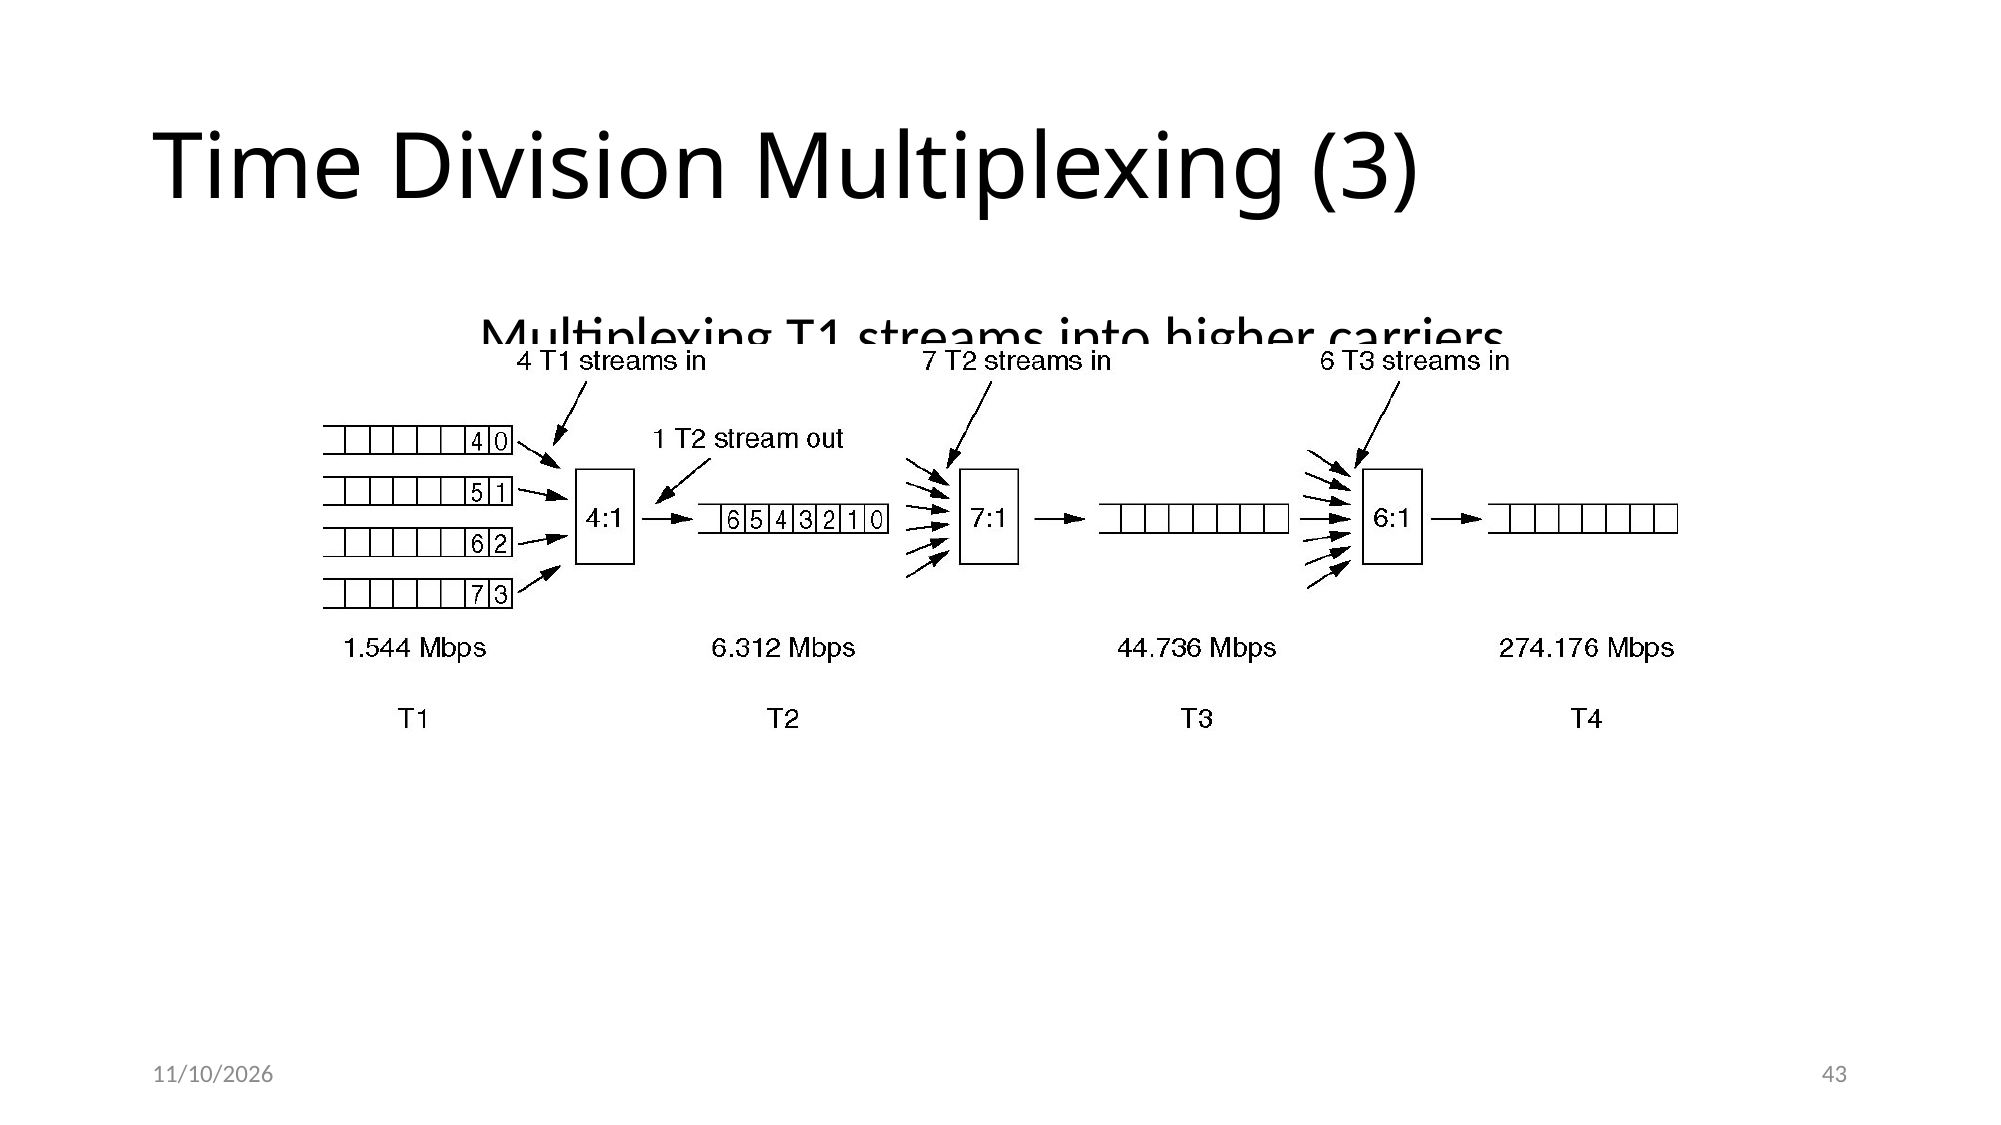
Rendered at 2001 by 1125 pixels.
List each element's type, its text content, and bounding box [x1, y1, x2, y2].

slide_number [137, 1042, 588, 1103]
list Multiplexing T1 streams into higher carriers. [137, 299, 1863, 1014]
title Time Division Multiplexing (3) [137, 59, 1863, 278]
picture [323, 344, 1678, 734]
slide_number 43 [1412, 1042, 1863, 1103]
